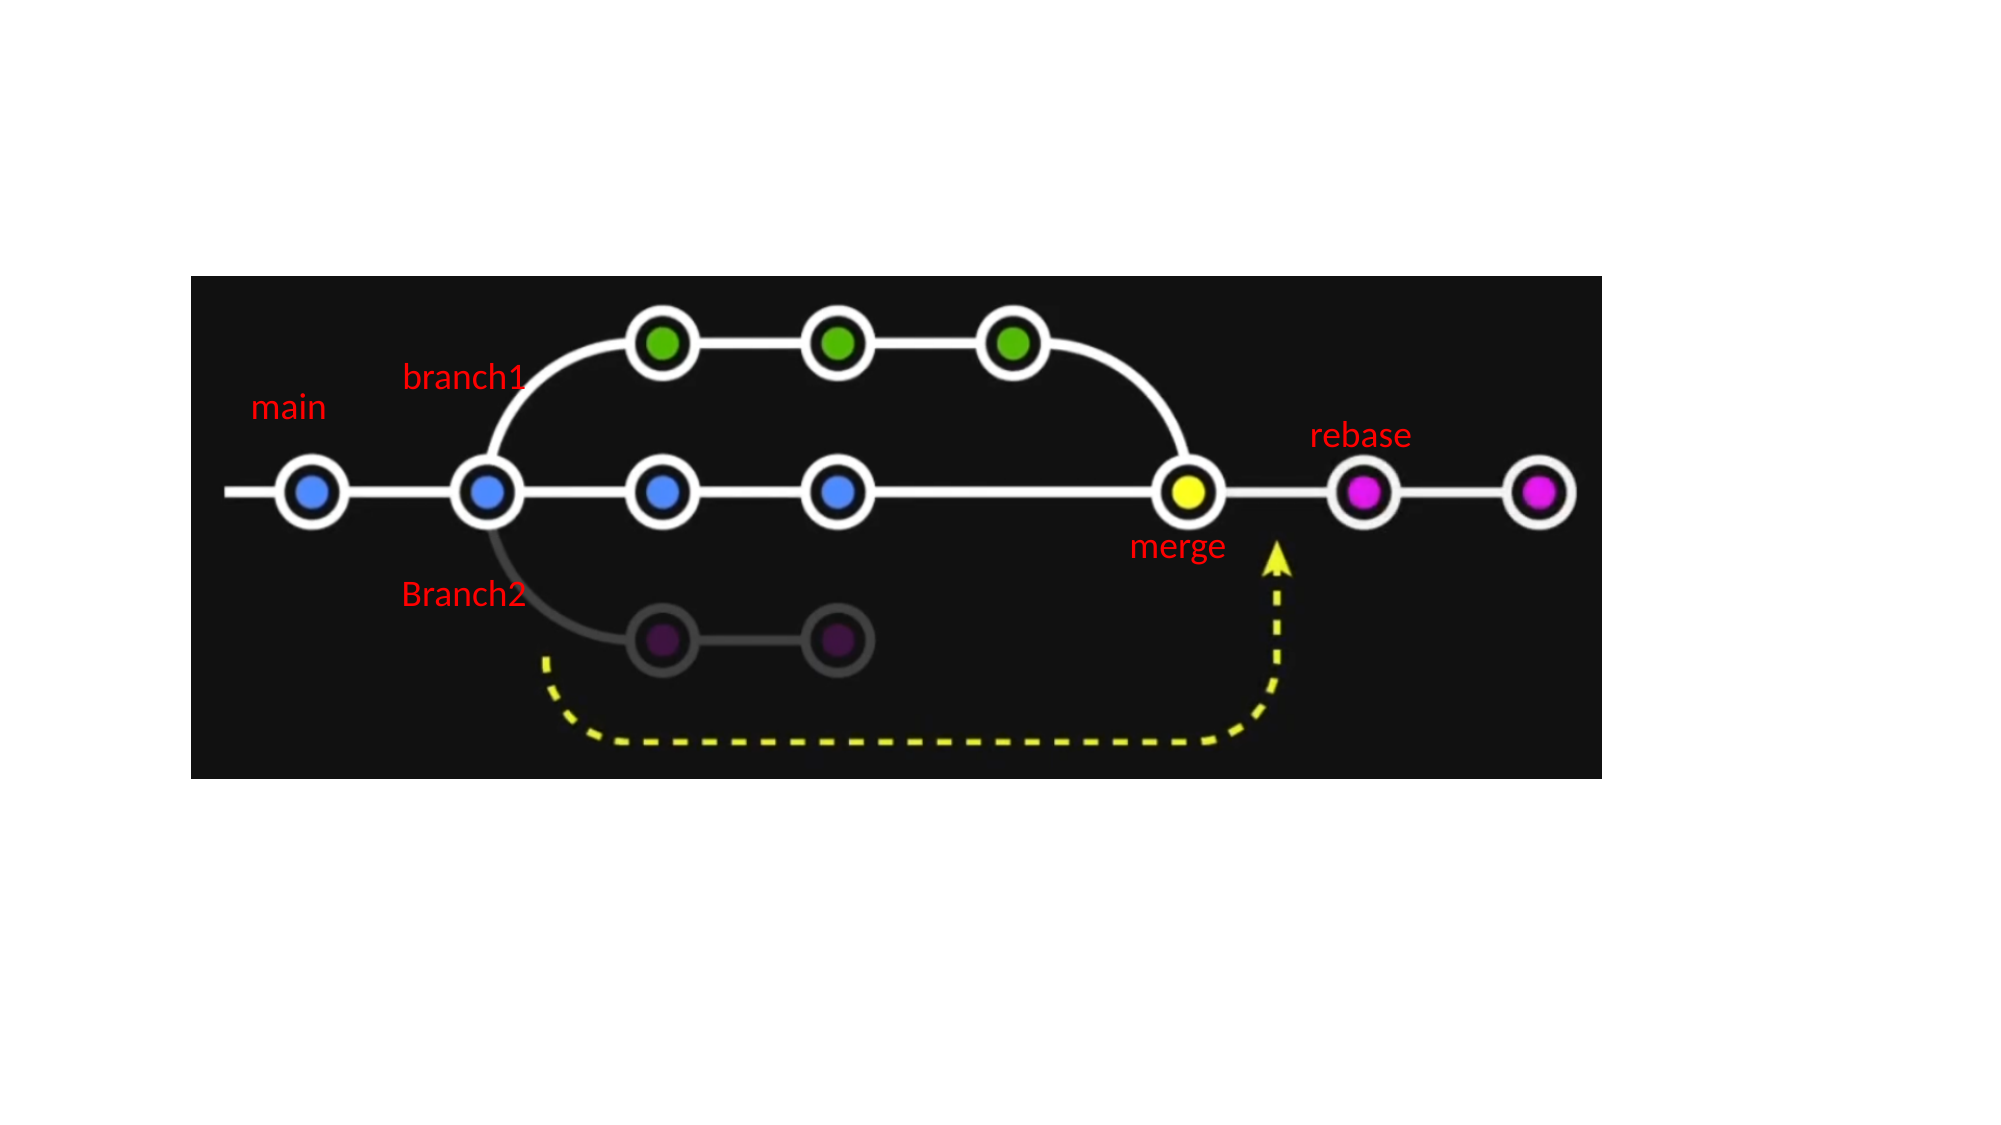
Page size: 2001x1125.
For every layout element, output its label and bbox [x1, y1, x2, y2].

picture [191, 276, 1602, 779]
